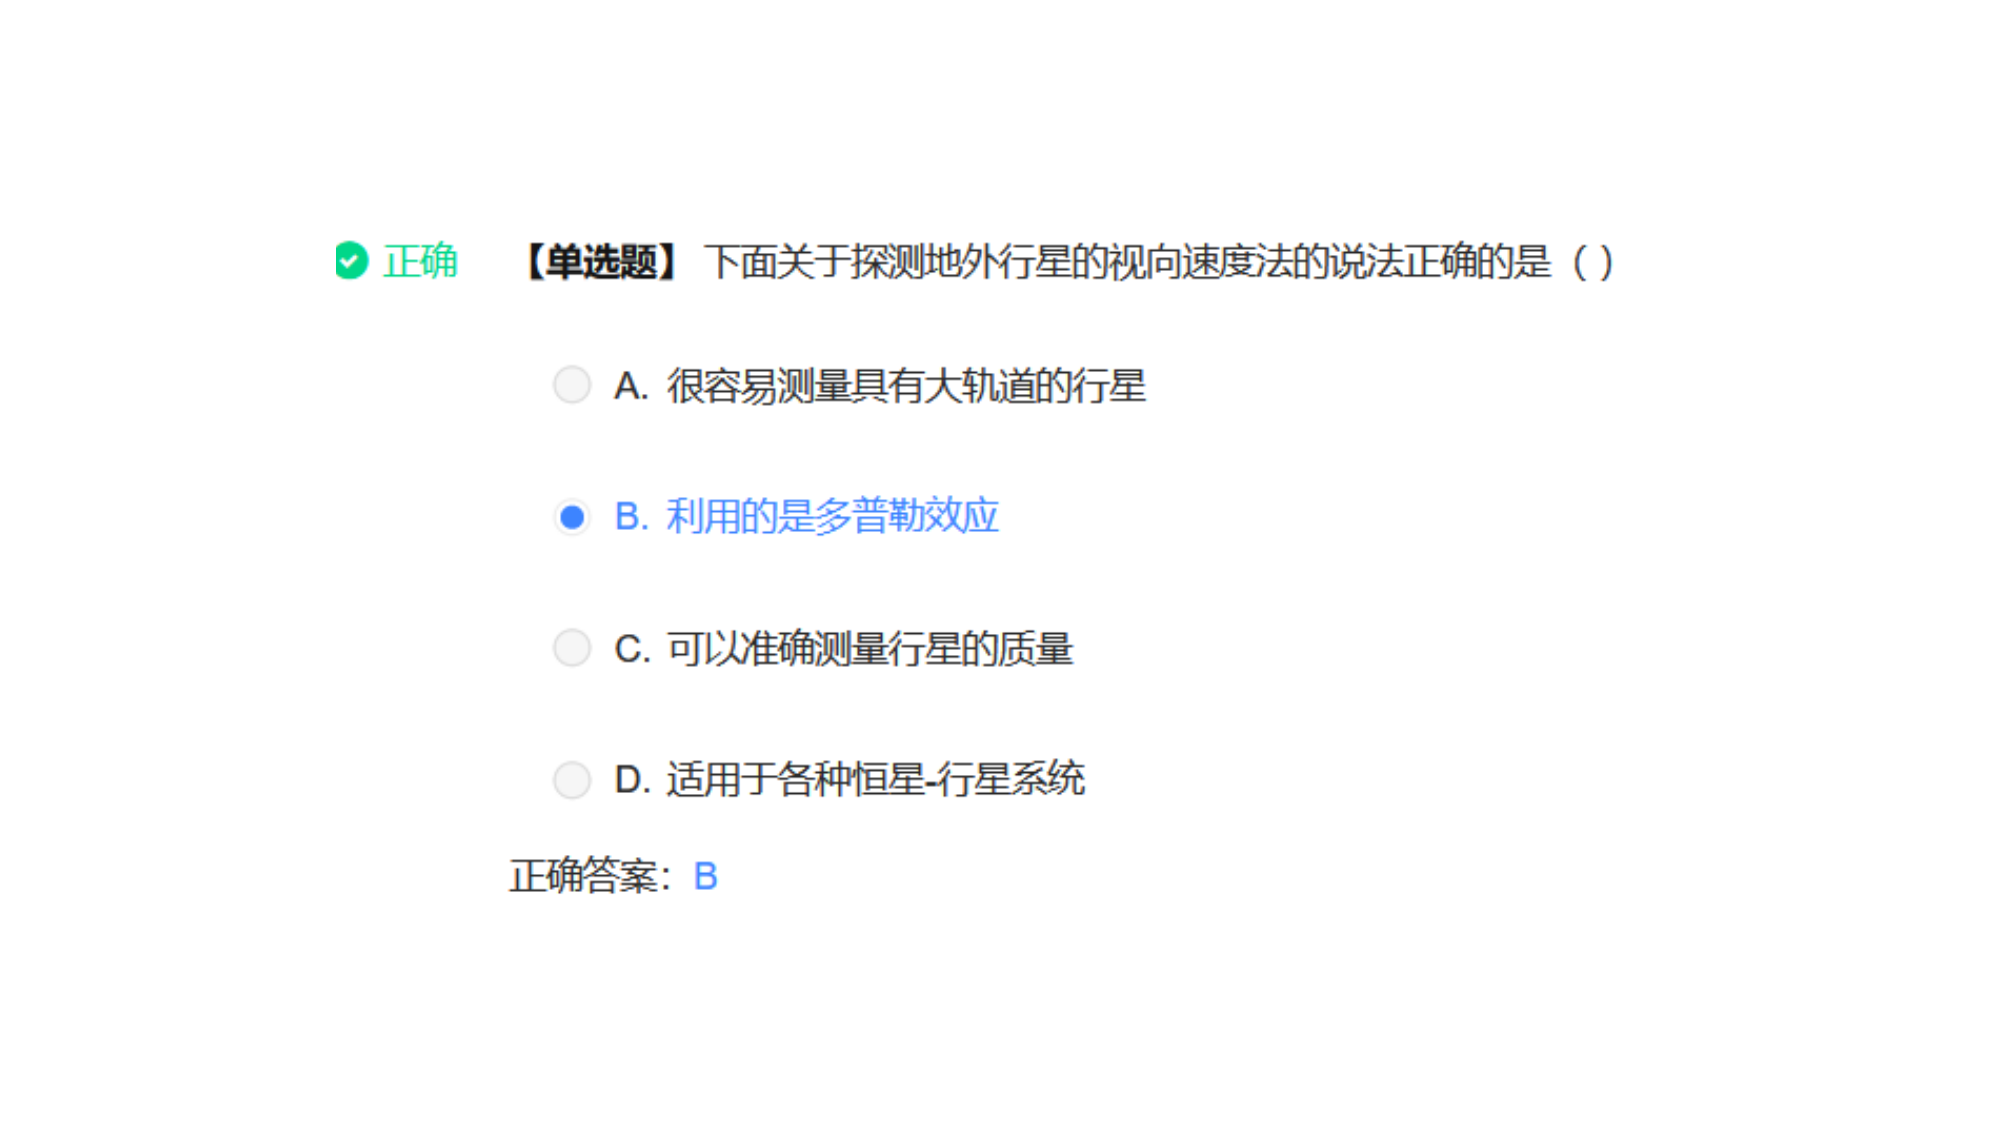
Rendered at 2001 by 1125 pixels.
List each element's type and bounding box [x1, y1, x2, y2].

picture [336, 212, 1664, 913]
